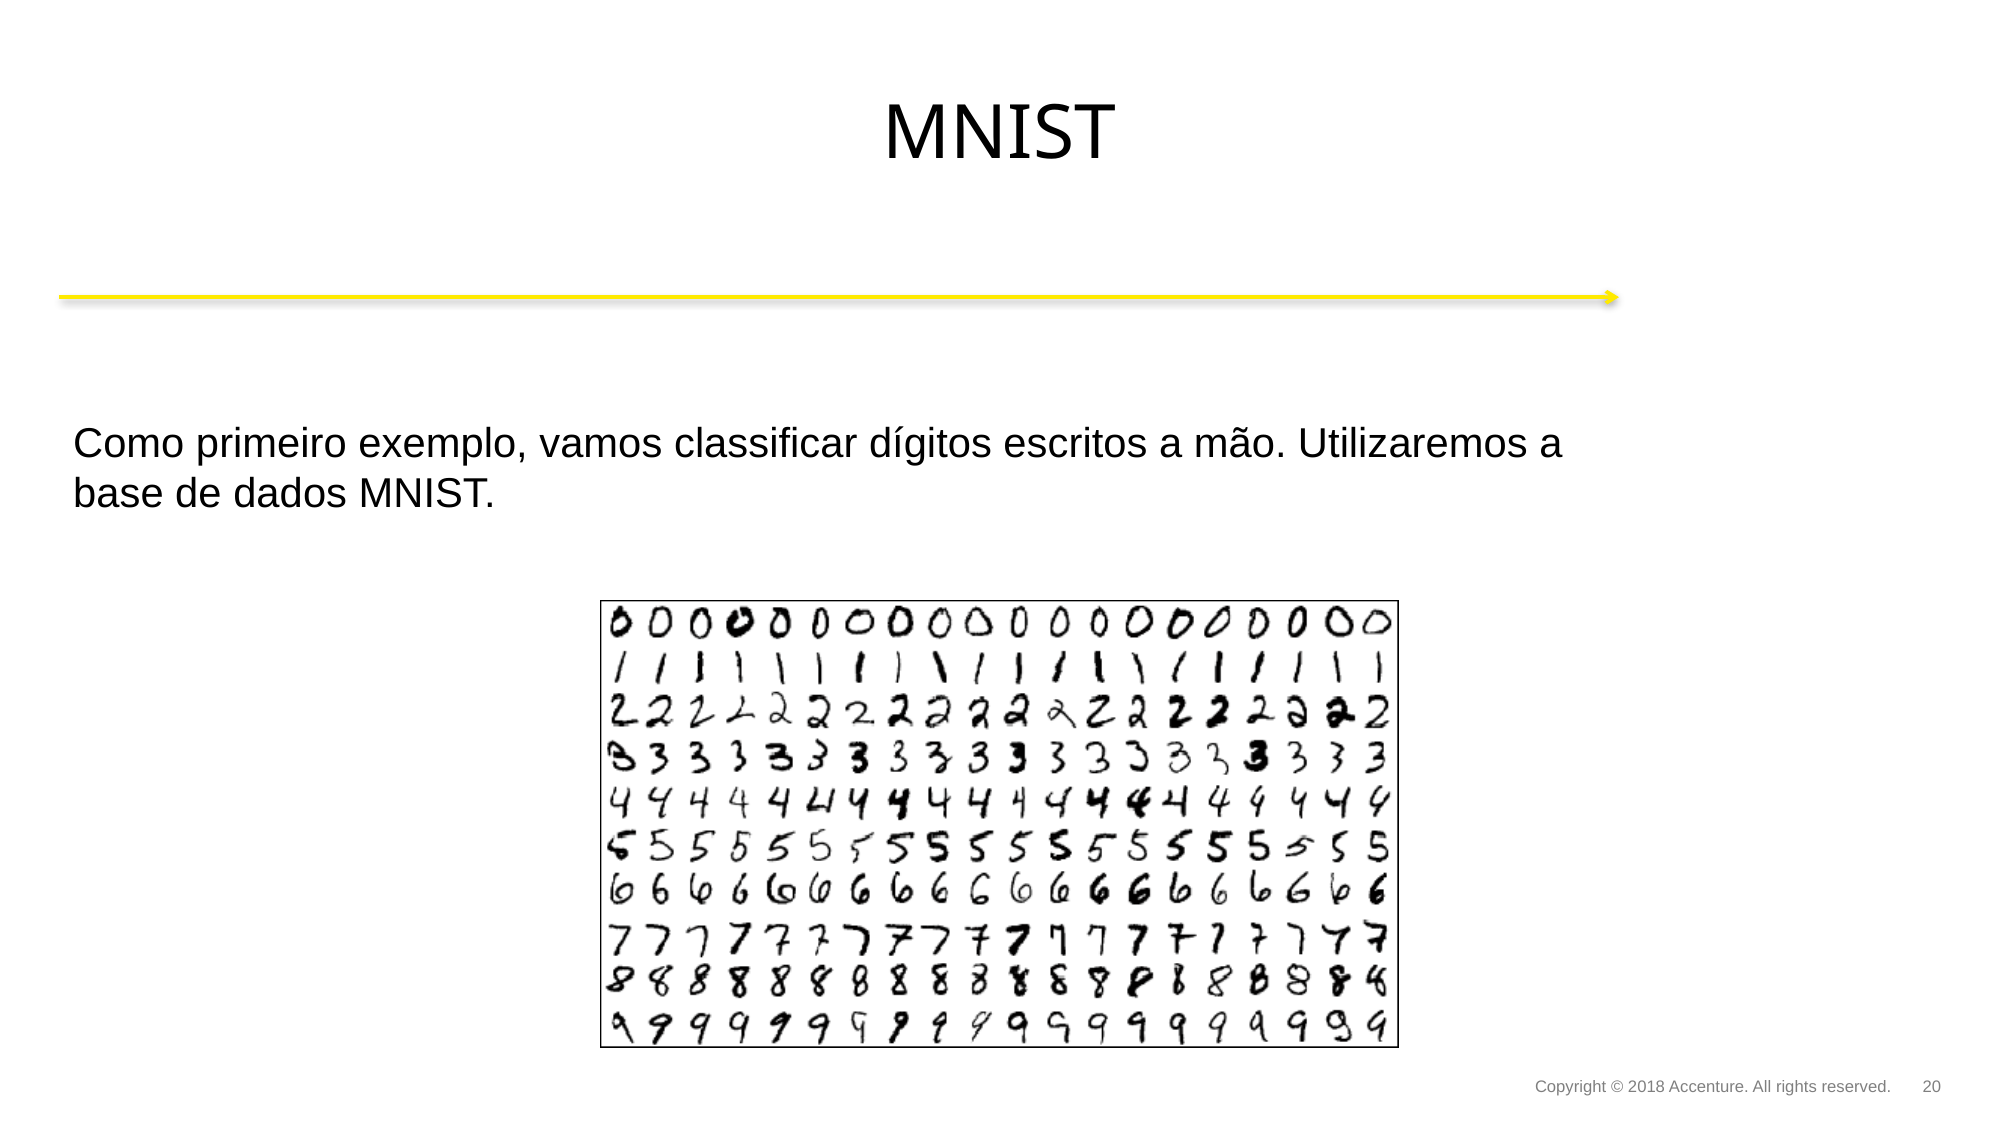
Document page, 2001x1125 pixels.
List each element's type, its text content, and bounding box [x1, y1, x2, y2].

text_box Como primeiro exemplo, vamos classificar dígitos escritos a mão. Utilizaremos a base de dados MNIST. [58, 408, 1619, 524]
picture [599, 599, 1400, 1049]
title MNIST [58, 90, 1941, 181]
slide_number 20 [1905, 1072, 1942, 1099]
footer Copyright © 2018 Accenture. All rights reserved. [1212, 1072, 1892, 1099]
